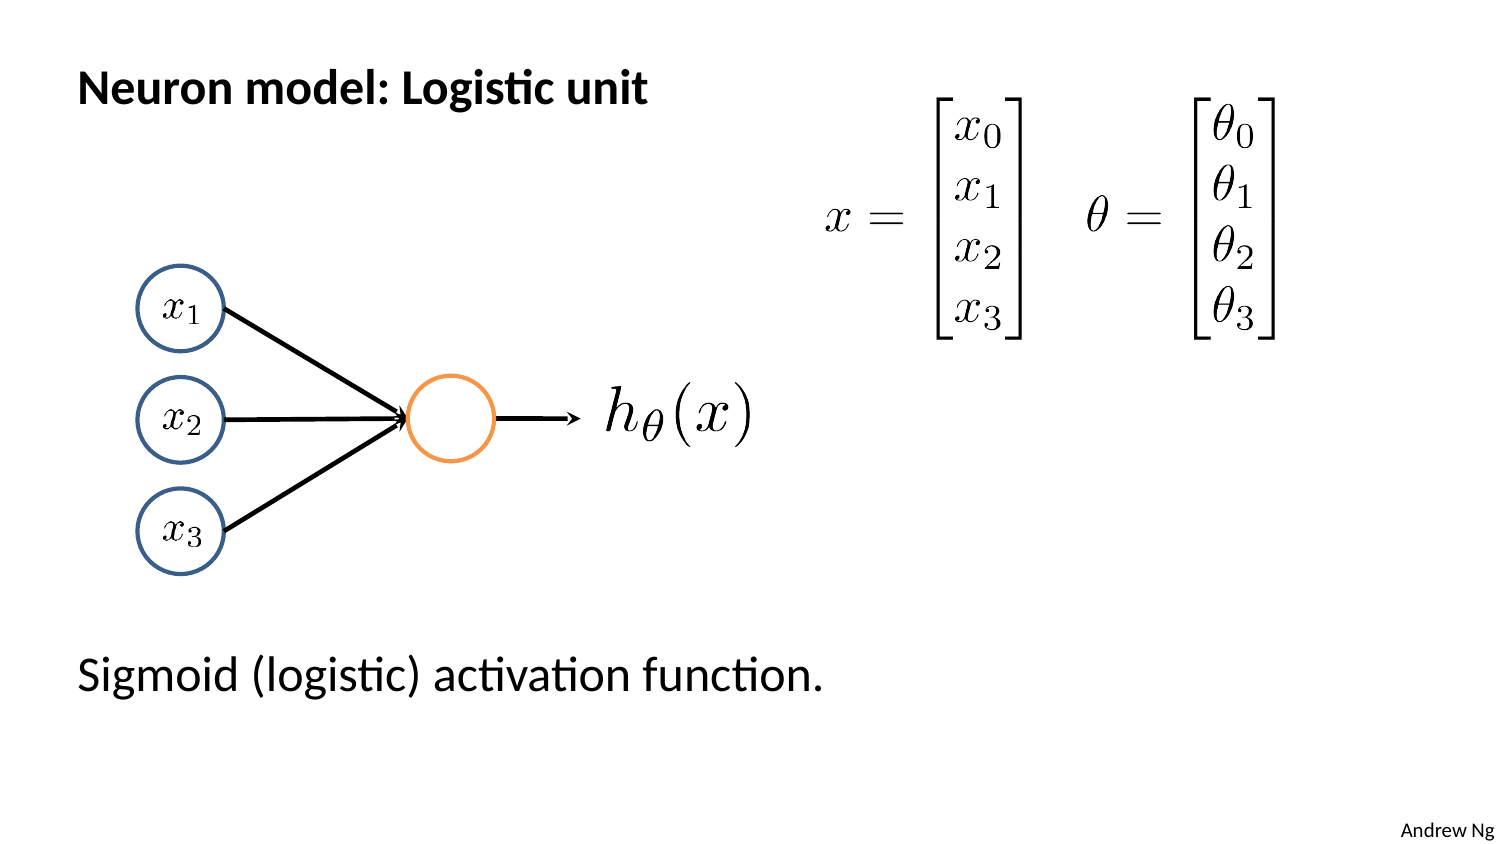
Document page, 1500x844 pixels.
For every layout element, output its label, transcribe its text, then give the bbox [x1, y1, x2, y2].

picture [1087, 97, 1276, 340]
picture [162, 298, 200, 325]
text_box Sigmoid (logistic) activation function. [62, 633, 1113, 710]
picture [824, 97, 1023, 340]
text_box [137, 265, 751, 575]
picture [162, 521, 201, 548]
text_box Neuron model: Logistic unit [62, 46, 1113, 123]
picture [162, 409, 201, 435]
